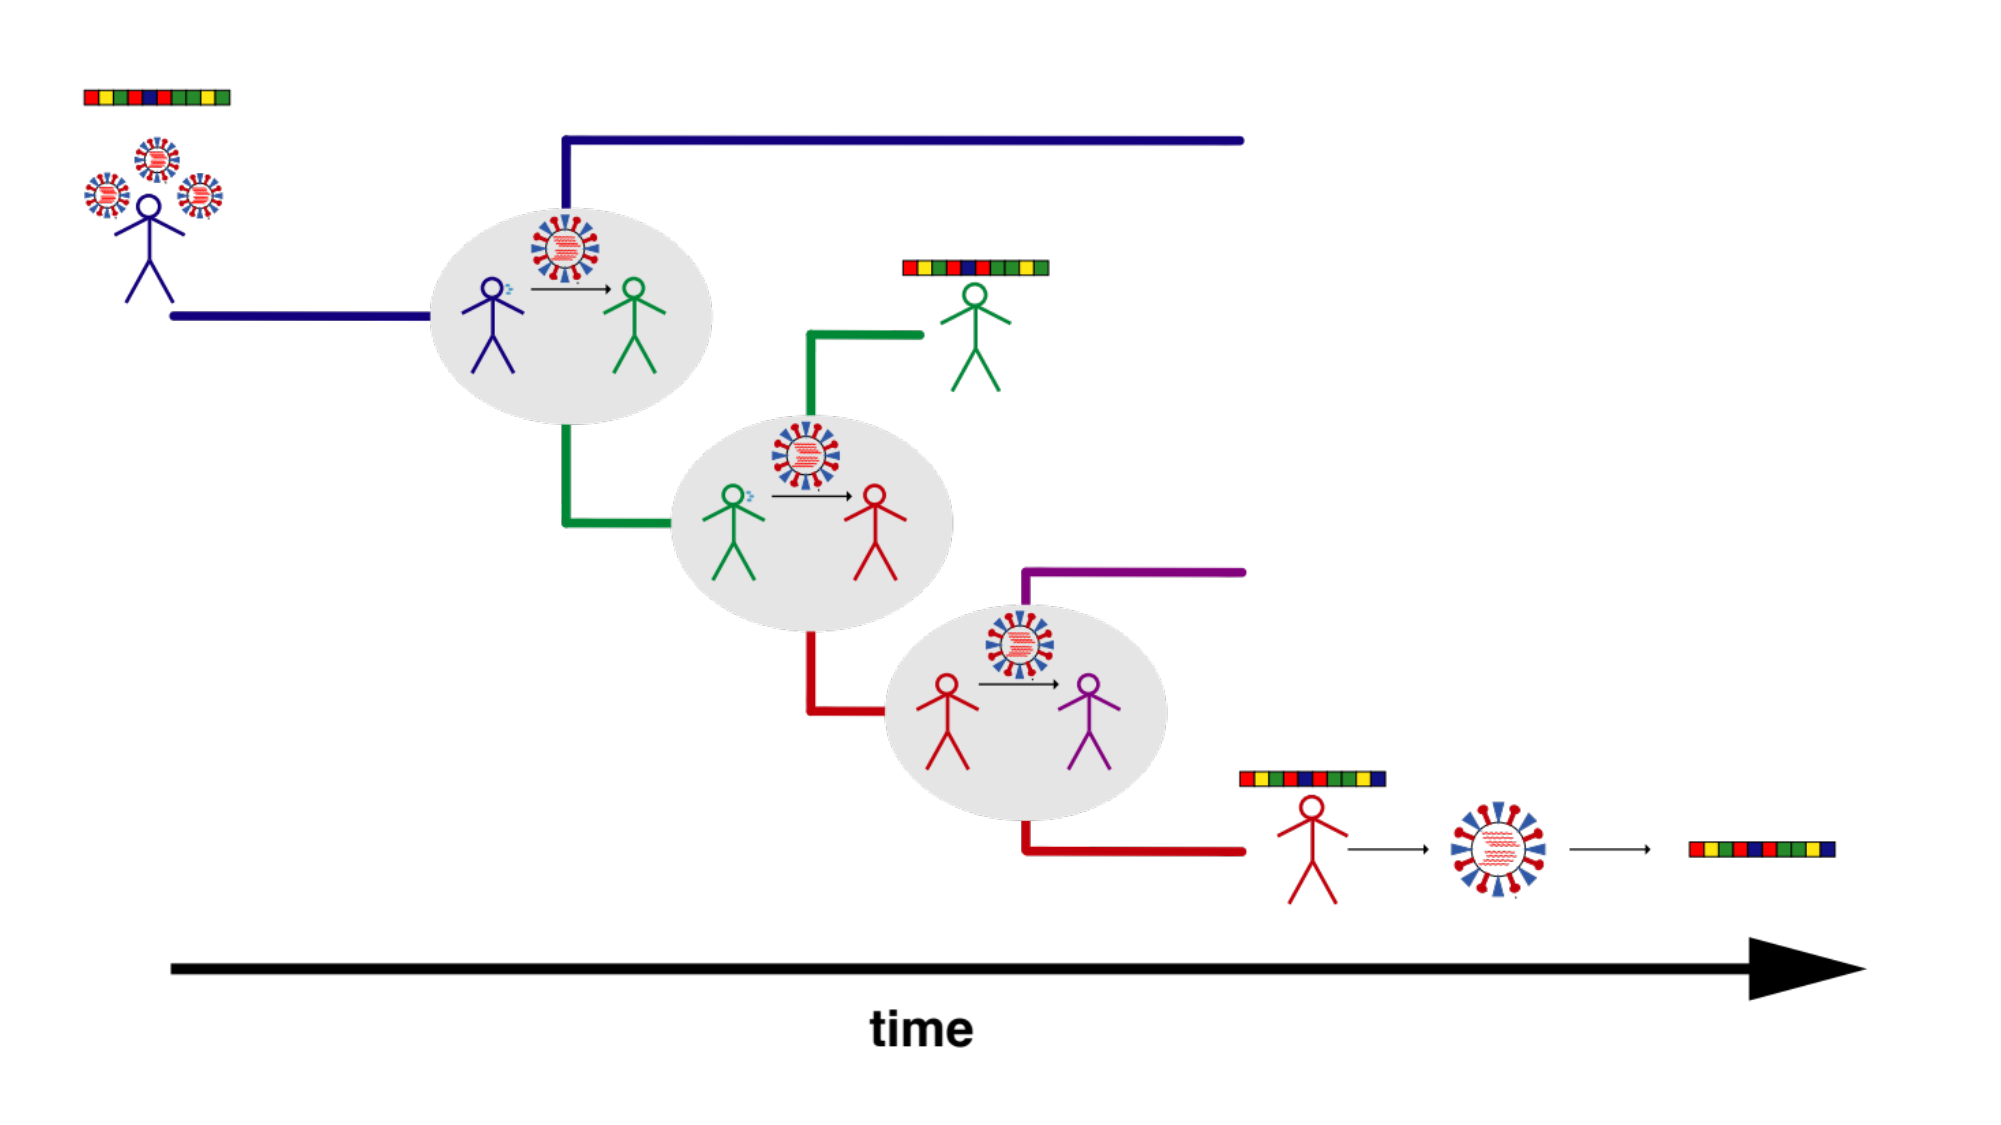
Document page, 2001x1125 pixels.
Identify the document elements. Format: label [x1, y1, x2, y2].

picture [53, 45, 1895, 1080]
